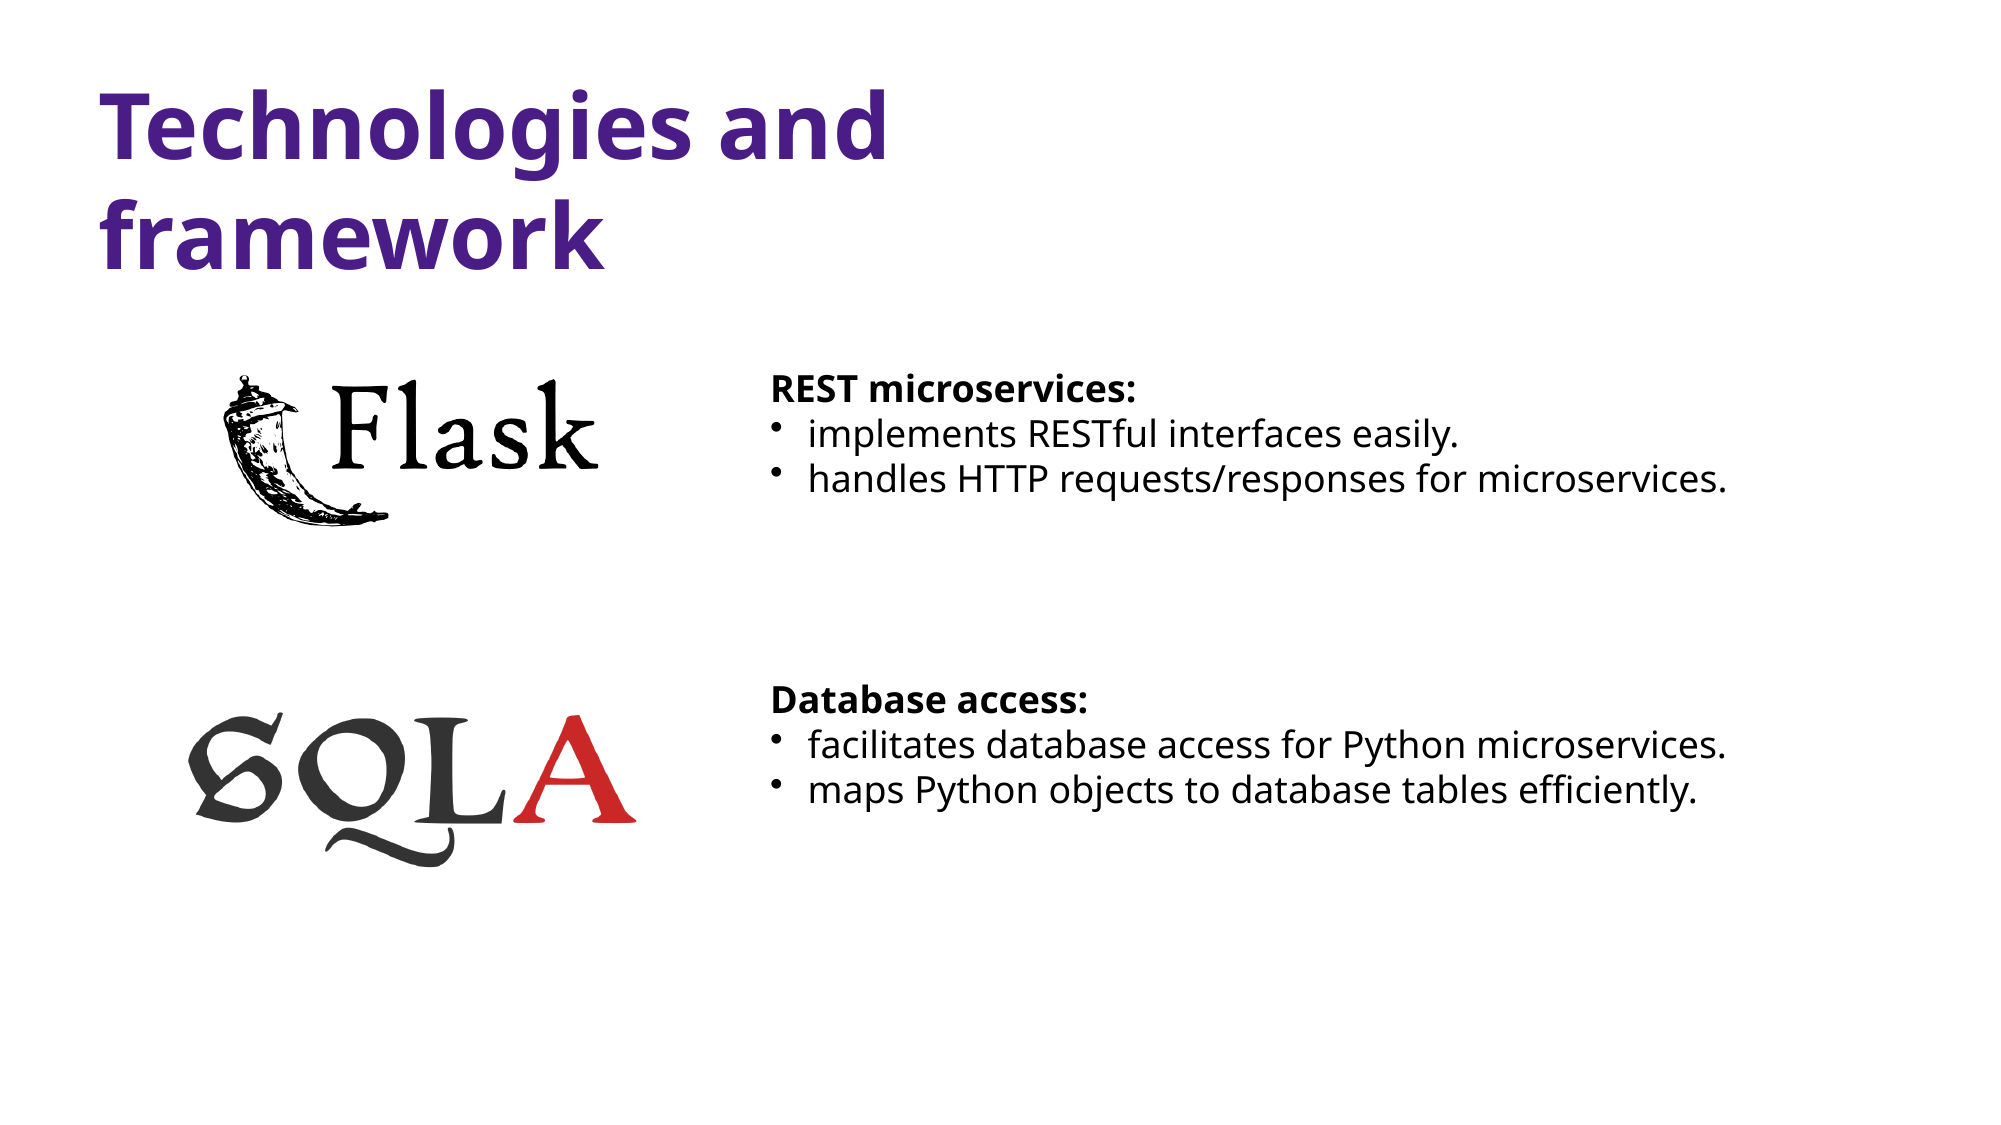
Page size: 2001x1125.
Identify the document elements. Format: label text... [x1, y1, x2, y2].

text_box REST microservices: implements RESTful interfaces easily. handles HTTP requests/responses for microservices. [755, 356, 1756, 552]
text_box Technologies and framework [83, 60, 1427, 296]
picture [158, 240, 665, 924]
text_box Database access: facilitates database access for Python microservices. maps Python objects to database tables efficiently. [755, 668, 1756, 864]
